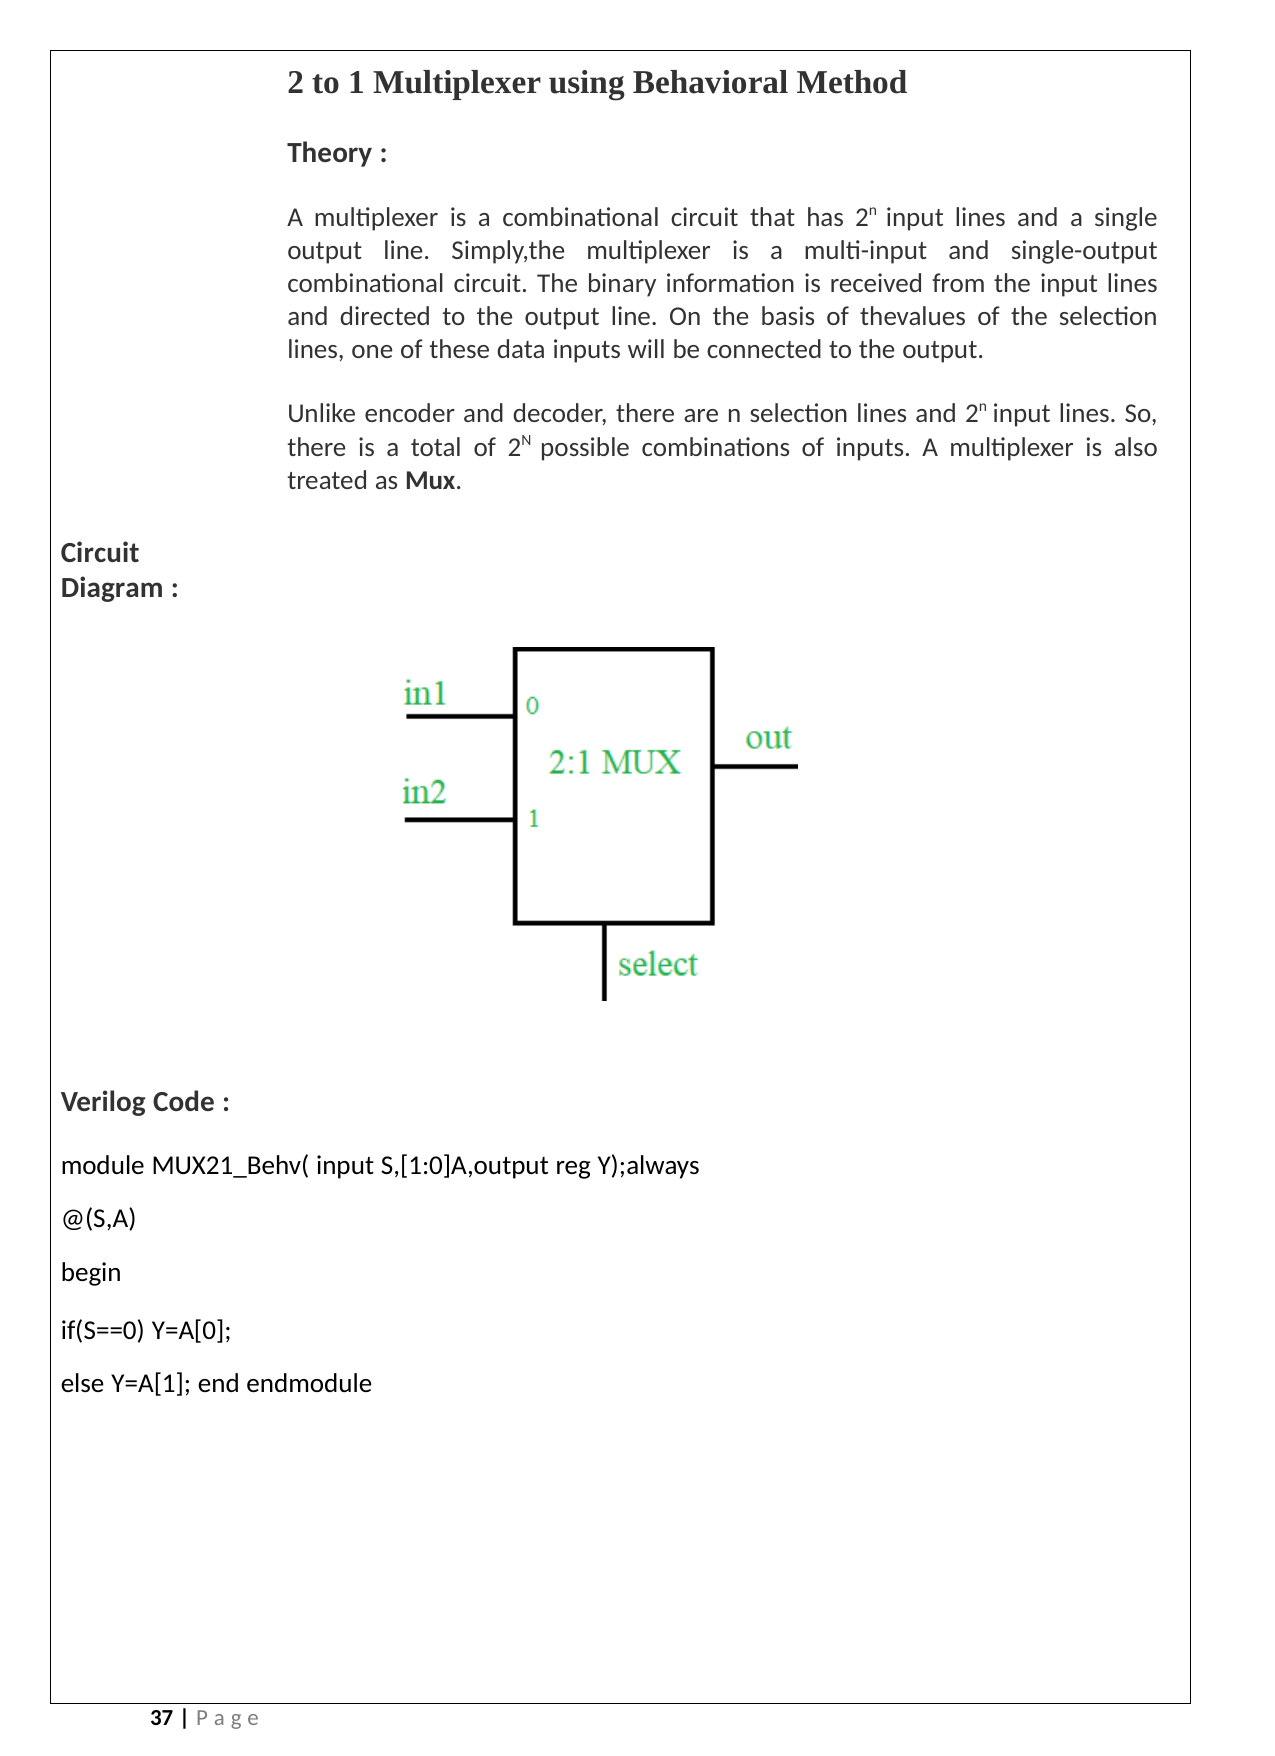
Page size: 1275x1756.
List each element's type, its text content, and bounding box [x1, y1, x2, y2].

text_box Circuit Diagram : [58, 533, 265, 604]
text_box 2 to 1 Multiplexer using Behavioral Method Theory : A multiplexer is a combinational circuit that has 2n input lines and a single output line. Simply,the multiplexer is a multi-input and single-output combinational circuit. The binary information is received from the input lines and directed to the output line. On the basis of thevalues of the selection lines, one of these data inputs will be connected to the output. Unlike encoder and decoder, there are n selection lines and 2n input lines. So, there is a total of 2N possible combinations of inputs. A multiplexer is also treated as Mux. [58, 60, 1158, 495]
text_box Verilog Code : module MUX21_Behv( input S,[1:0]A,output reg Y);always @(S,A) begin if(S==0) Y=A[0]; else Y=A[1]; end endmodule [58, 1081, 812, 1399]
text_box 37 | P a g e [145, 1702, 260, 1730]
text_box [402, 647, 798, 1001]
